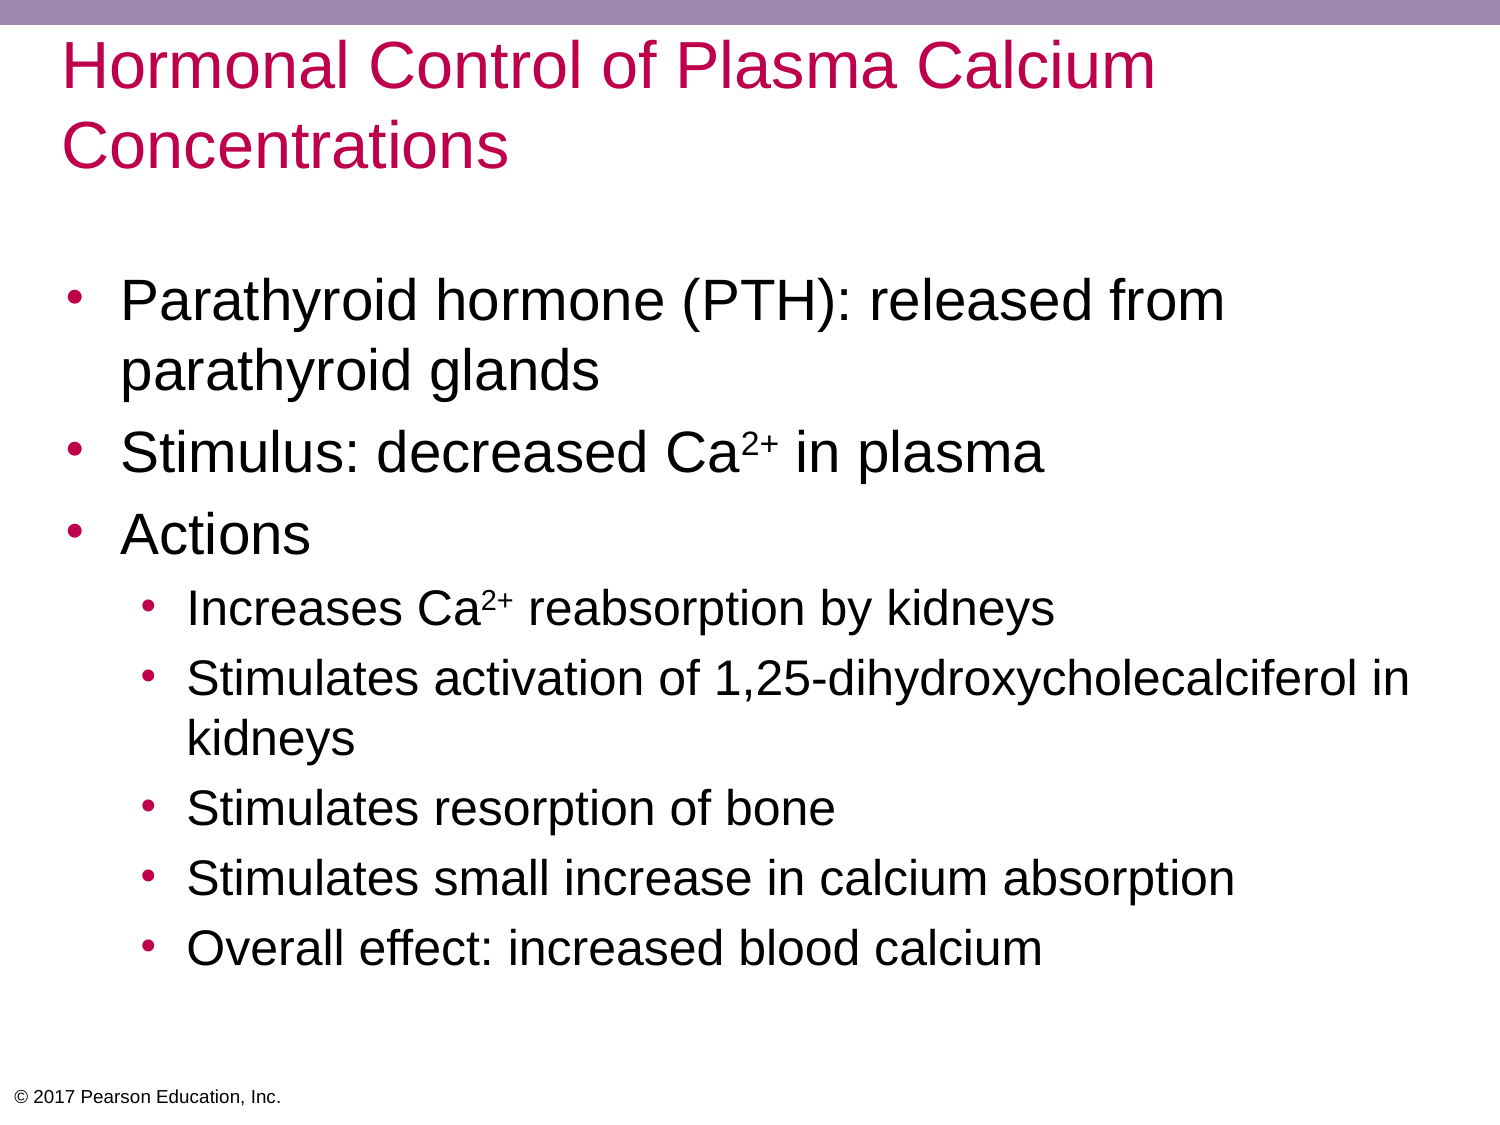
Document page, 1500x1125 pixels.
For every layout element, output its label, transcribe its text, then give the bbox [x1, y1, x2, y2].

title Hormonal Control of Plasma Calcium Concentrations [46, 14, 1500, 192]
list Parathyroid hormone (PTH): released from parathyroid glands Stimulus: decreased Ca2+ in plasma Actions Increases Ca2+ reabsorption by kidneys Stimulates activation of 1,25-dihydroxycholecalciferol in kidneys Stimulates resorption of bone Stimulates small increase in calcium absorption Overall effect: increased blood calcium [49, 254, 1450, 1038]
